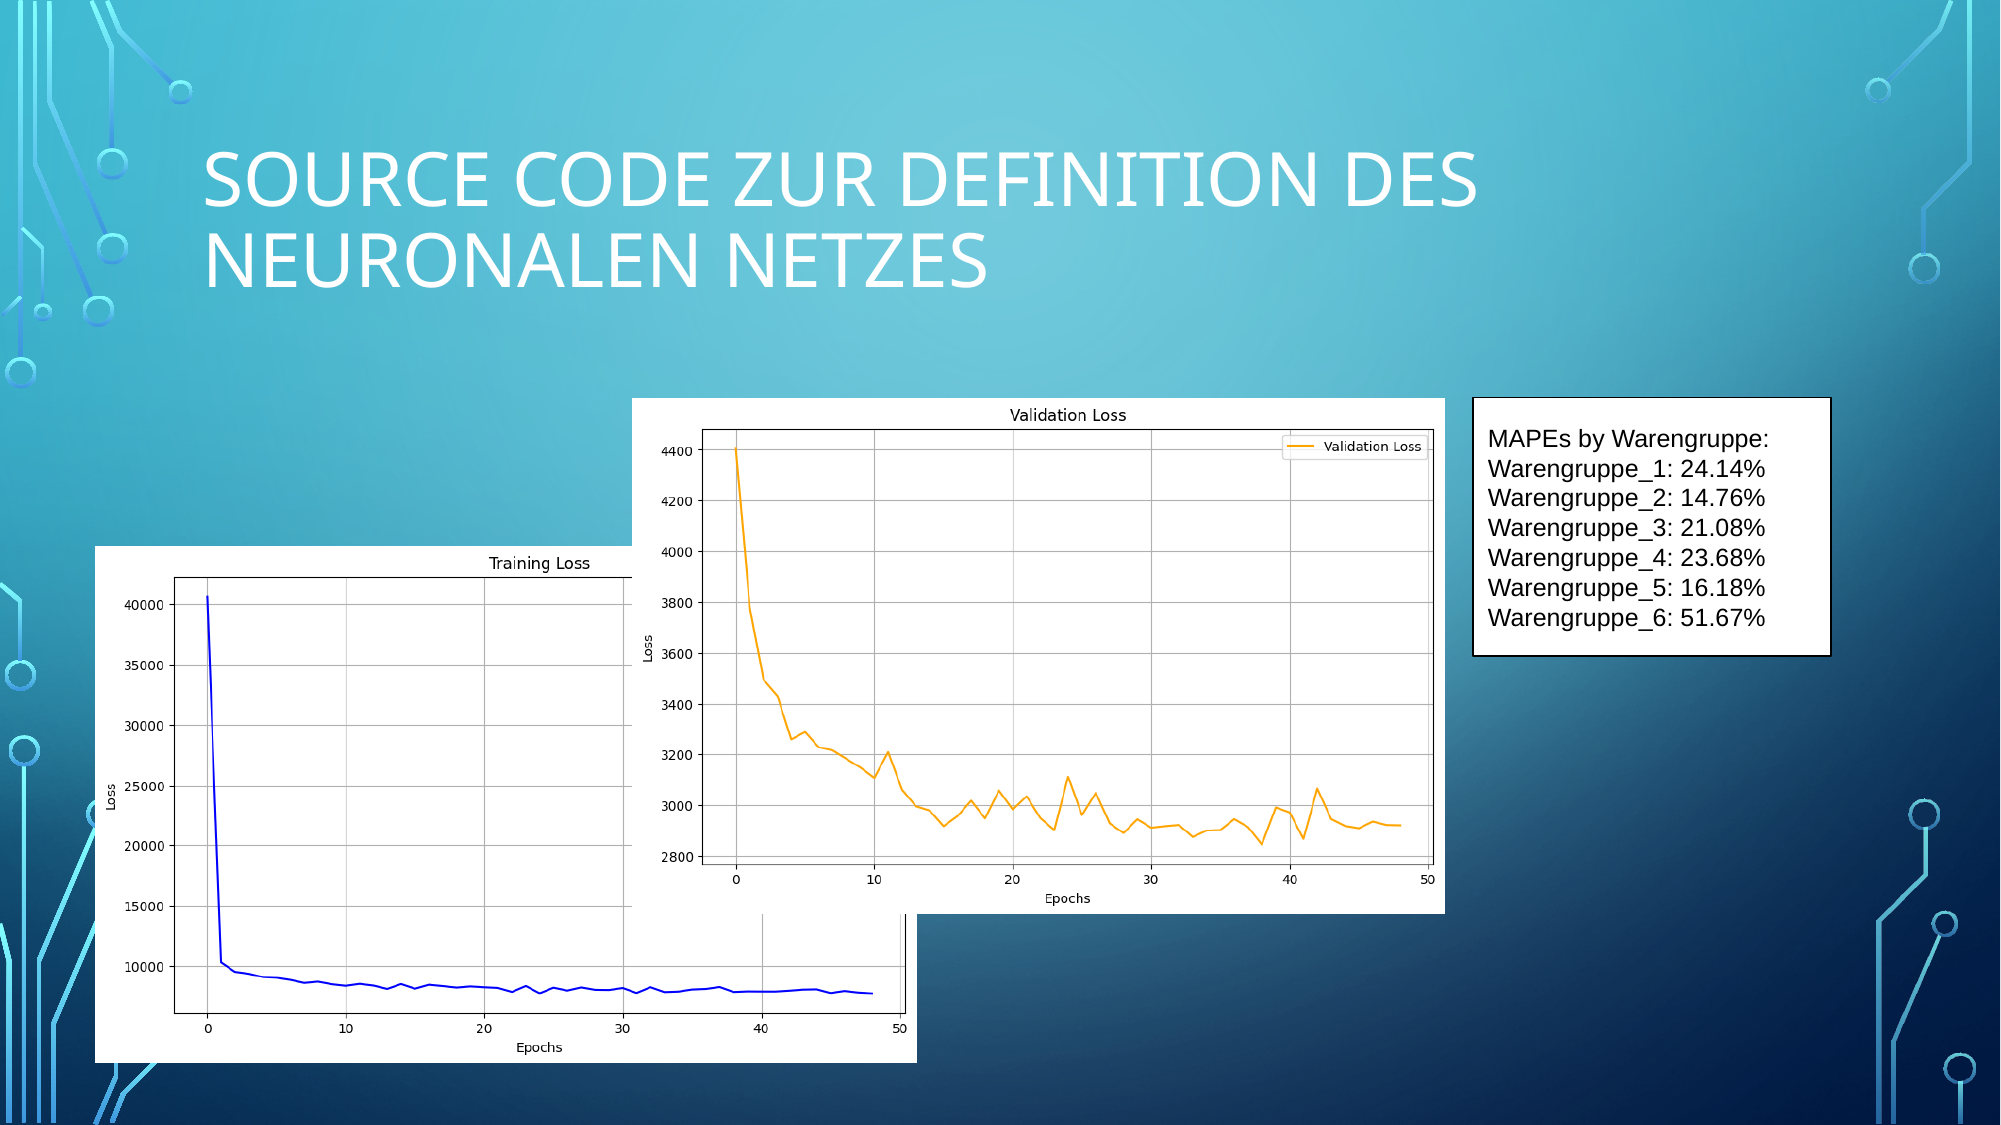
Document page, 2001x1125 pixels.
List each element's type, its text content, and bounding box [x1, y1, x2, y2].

picture [95, 398, 1446, 1063]
text_box MAPEs by Warengruppe: Warengruppe_1: 24.14% Warengruppe_2: 14.76% Warengruppe_3: 21.08% Warengruppe_4: 23.68% Warengruppe_5: 16.18% Warengruppe_6: 51.67% [1472, 397, 1832, 657]
title Source Code zur Definition des neuronalen Netzes [187, 101, 1813, 344]
